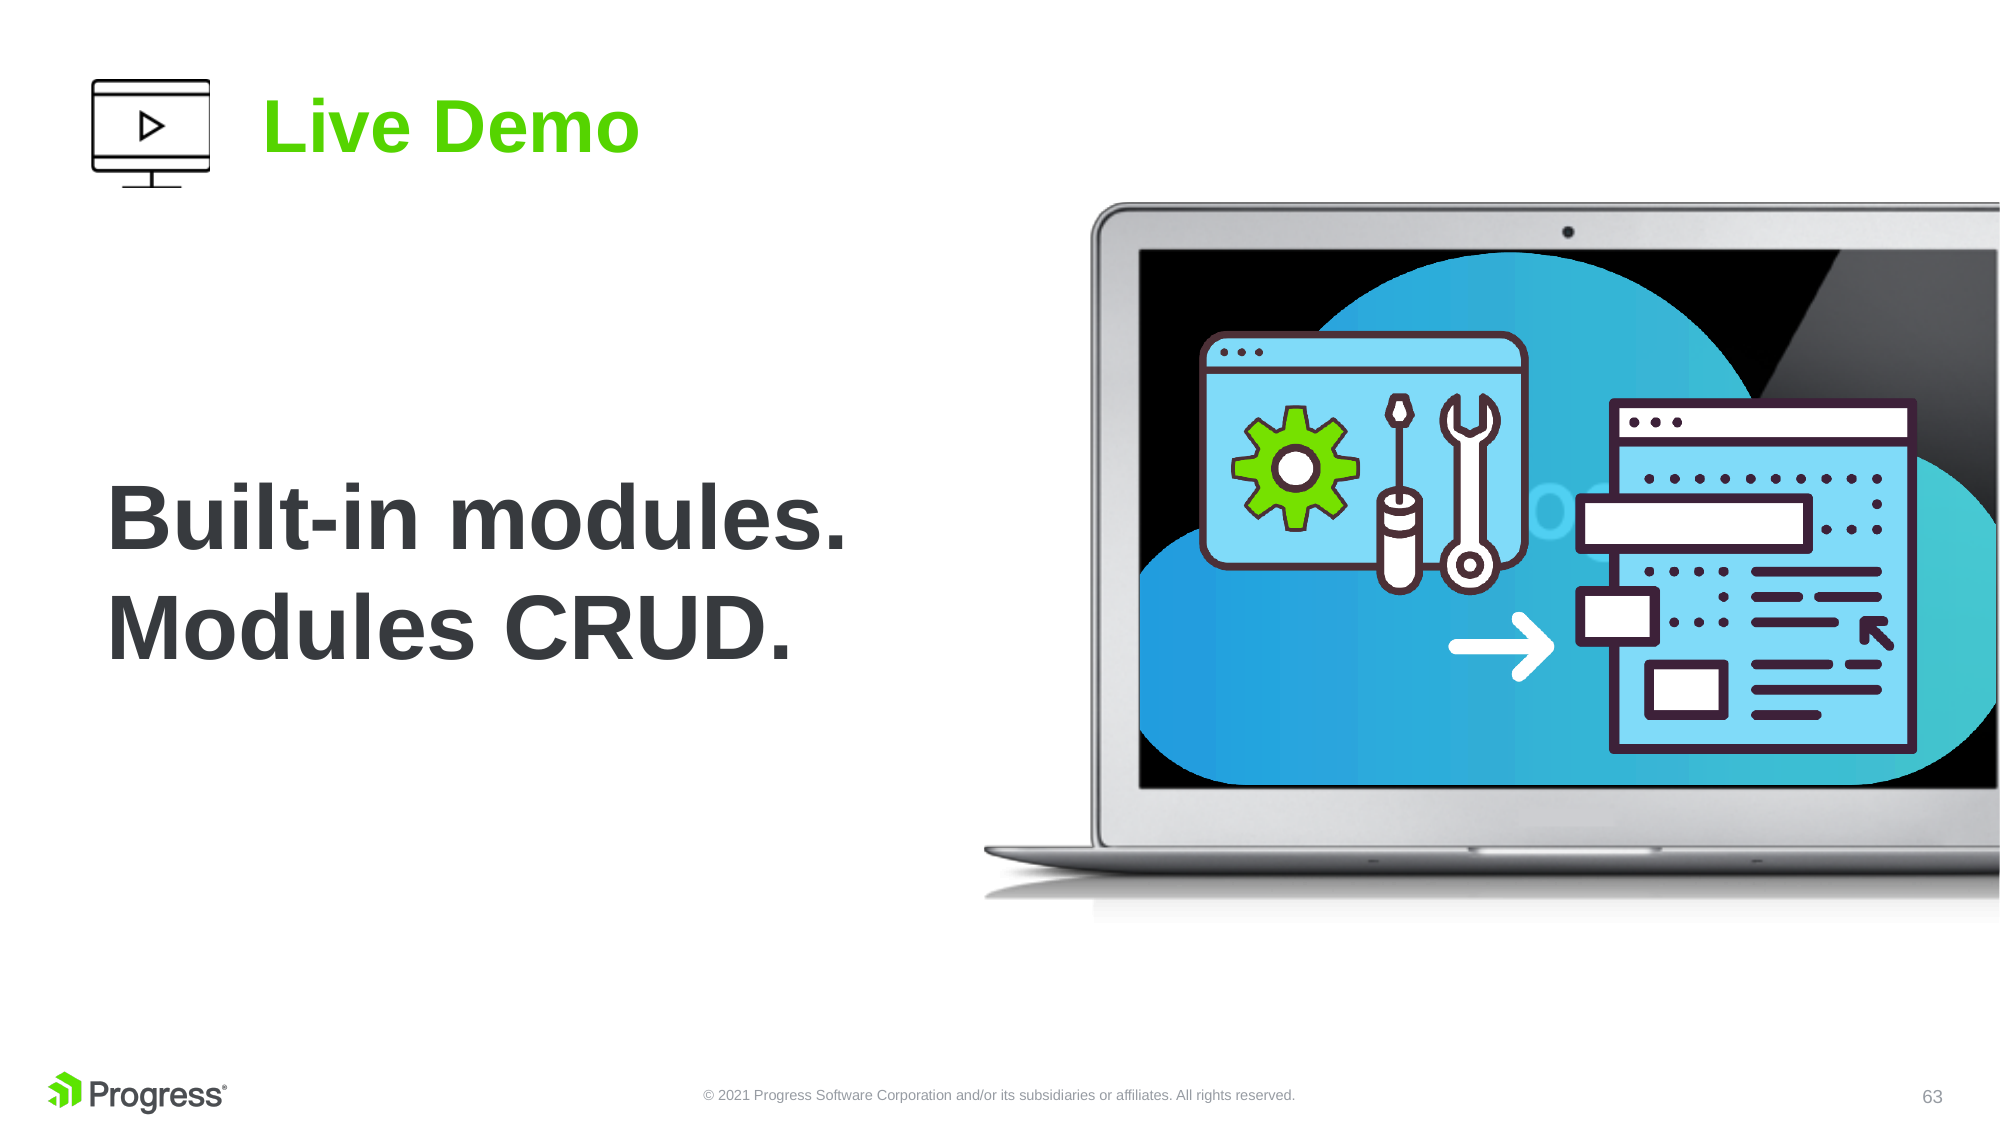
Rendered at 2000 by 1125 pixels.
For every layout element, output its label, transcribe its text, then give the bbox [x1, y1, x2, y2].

title Live Demo [247, 80, 1888, 303]
picture [91, 79, 211, 189]
picture [983, 202, 2000, 923]
list Built-in modules. Modules CRUD. [91, 450, 1045, 885]
